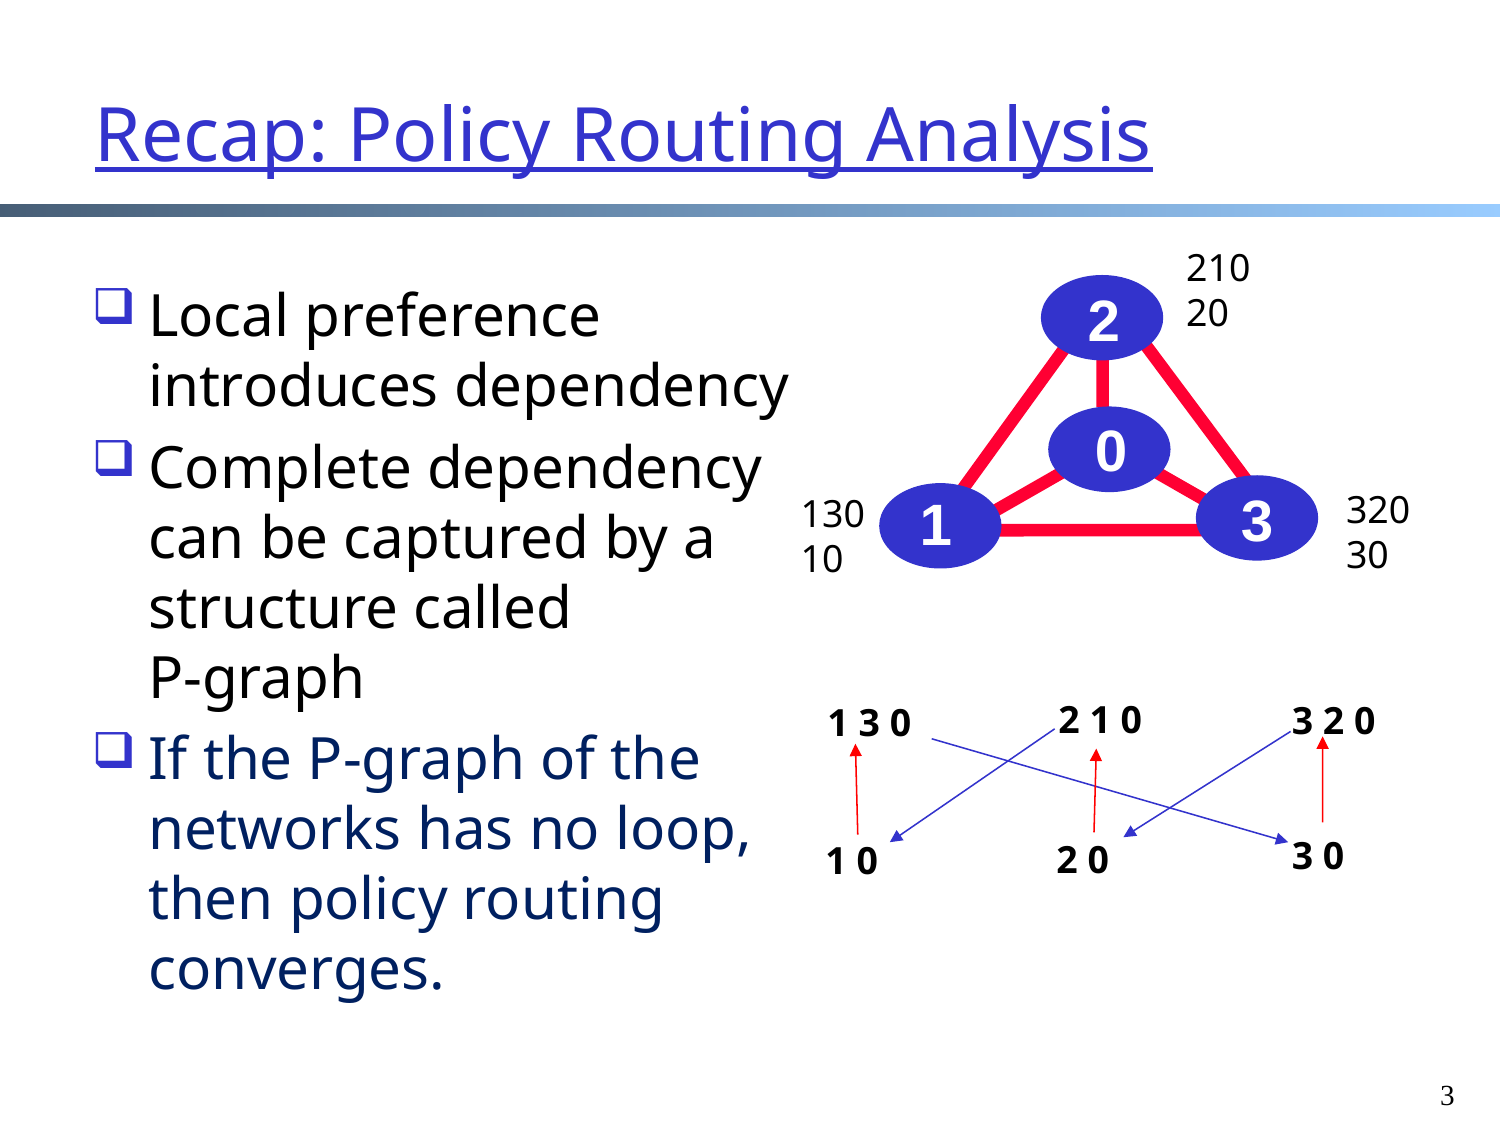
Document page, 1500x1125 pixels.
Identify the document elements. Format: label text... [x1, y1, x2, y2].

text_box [786, 235, 1429, 588]
list Local preference introduces dependency Complete dependency can be captured by a structure called P-graph If the P-graph of the networks has no loop, then policy routing converges. [76, 270, 813, 1018]
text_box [889, 728, 1291, 734]
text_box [855, 736, 1323, 835]
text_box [810, 688, 1457, 890]
text_box 3 [1424, 1068, 1500, 1125]
title Recap: Policy Routing Analysis [79, 37, 1449, 225]
